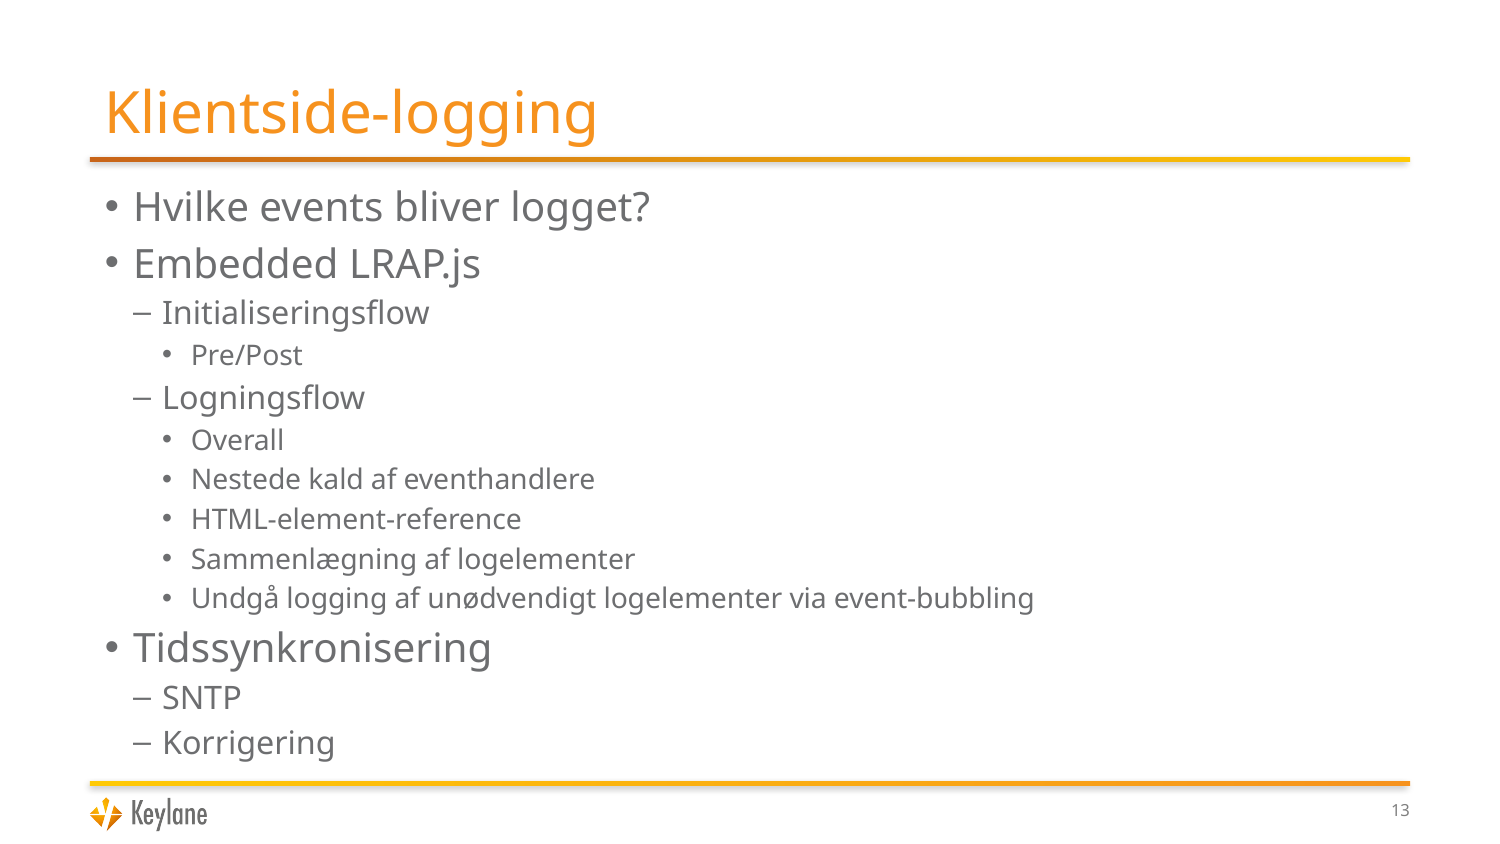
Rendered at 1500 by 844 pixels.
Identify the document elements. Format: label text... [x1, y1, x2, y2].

title Klientside-logging [89, 33, 1411, 153]
picture [71, 788, 356, 844]
list Hvilke events bliver logget? Embedded LRAP.js Initialiseringsflow Pre/Post Logningsflow Overall Nestede kald af eventhandlere HTML-element-reference Sammenlægning af logelementer Undgå logging af unødvendigt logelementer via event-bubbling Tidssynkronisering SNTP Korrigering [89, 173, 1411, 771]
